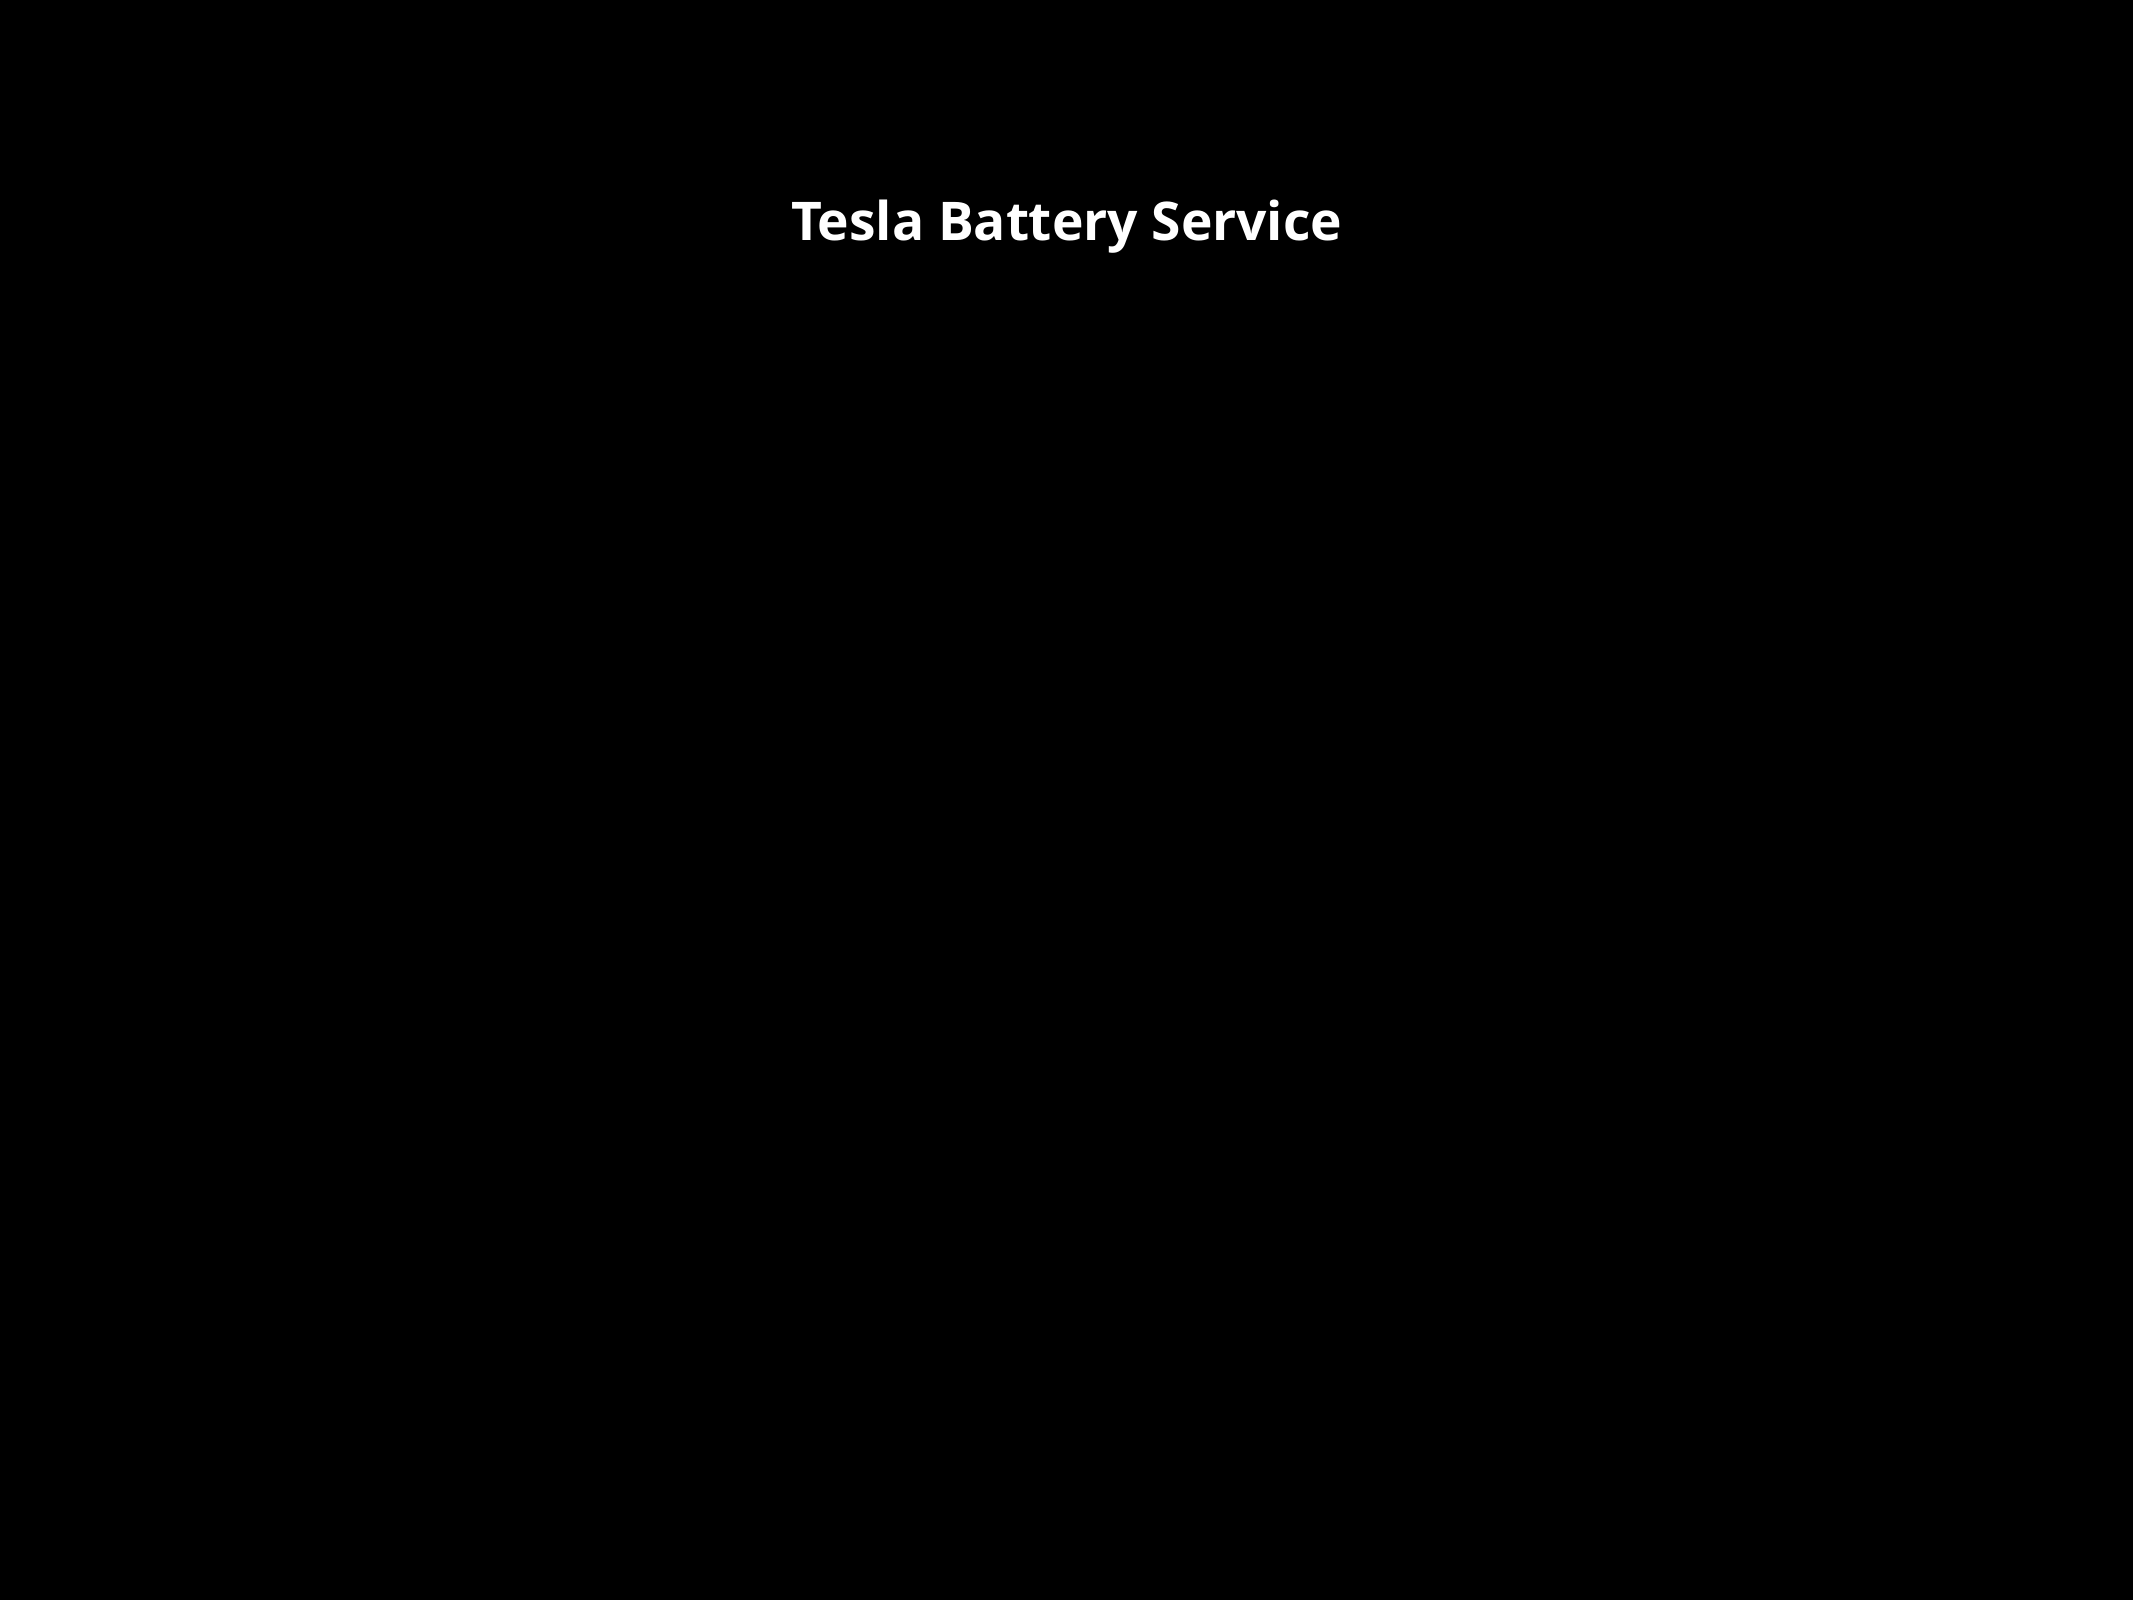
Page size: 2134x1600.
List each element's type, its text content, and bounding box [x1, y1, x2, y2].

title Tesla Battery Service [156, 41, 1978, 396]
